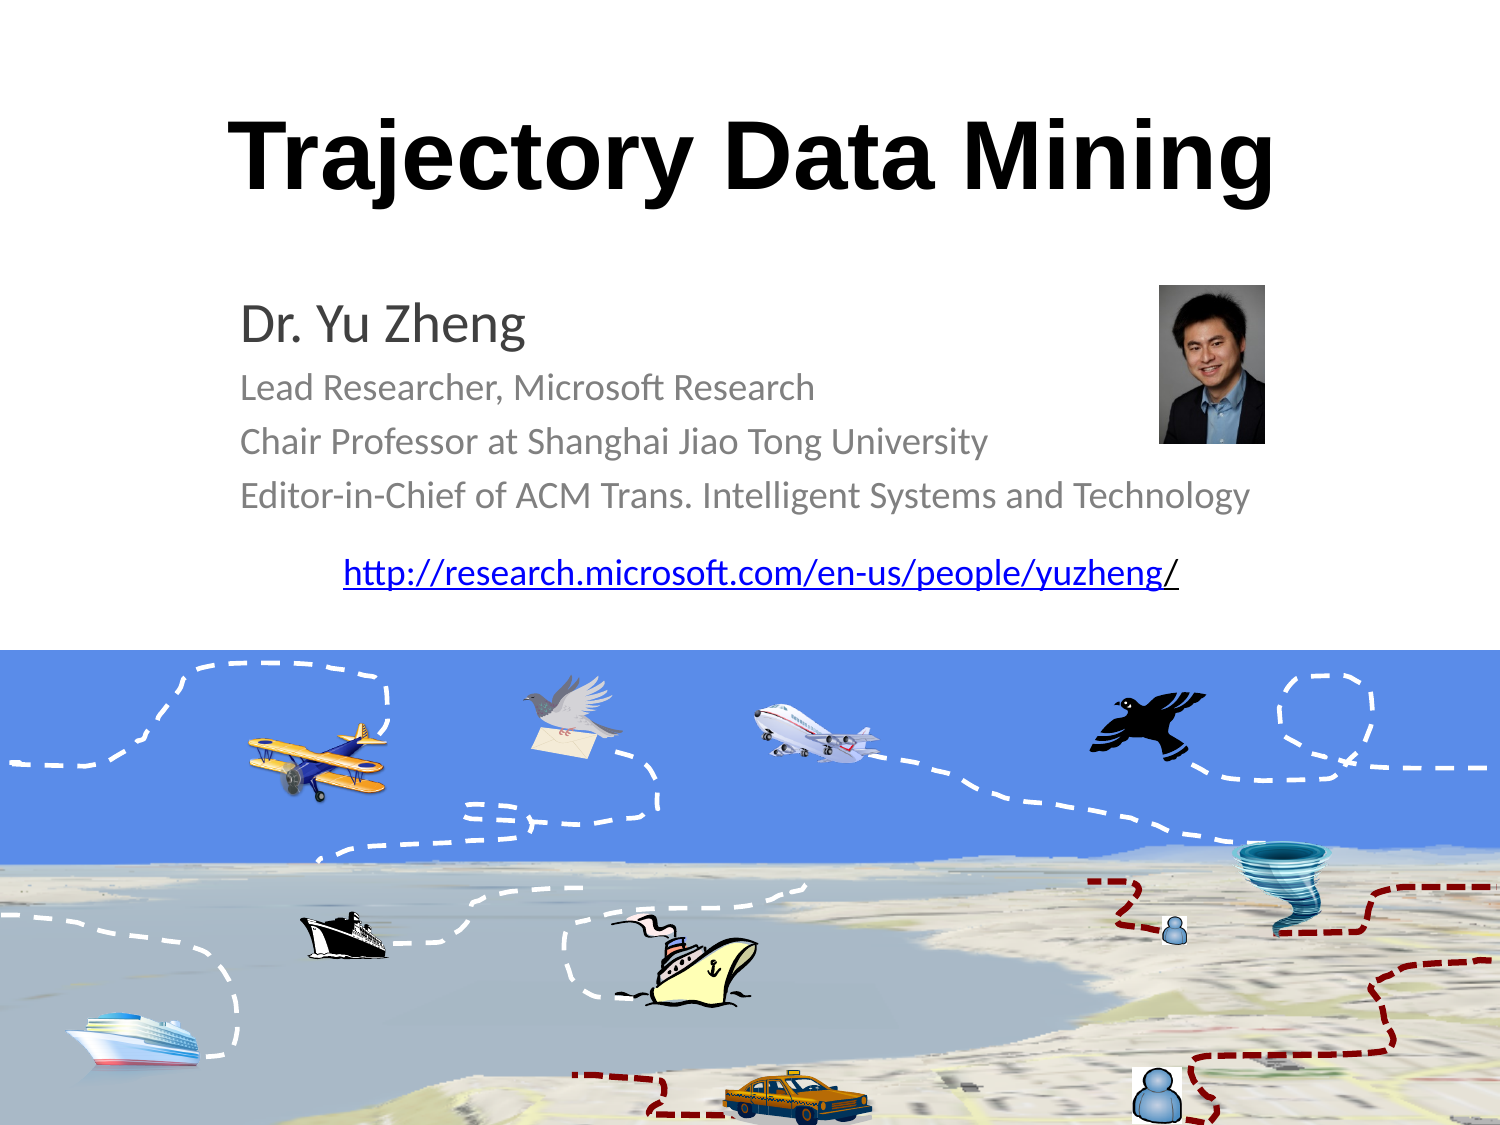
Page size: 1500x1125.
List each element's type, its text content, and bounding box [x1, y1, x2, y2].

text_box Dr. Yu Zheng Lead Researcher, Microsoft Research Chair Professor at Shanghai Jiao Tong University Editor-in-Chief of ACM Trans. Intelligent Systems and Technology [225, 278, 1300, 525]
text_box http://research.microsoft.com/en-us/people/yuzheng/ [328, 540, 1225, 600]
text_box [0, 649, 1500, 1125]
picture [1159, 284, 1266, 444]
title Trajectory Data Mining [212, 50, 1488, 250]
